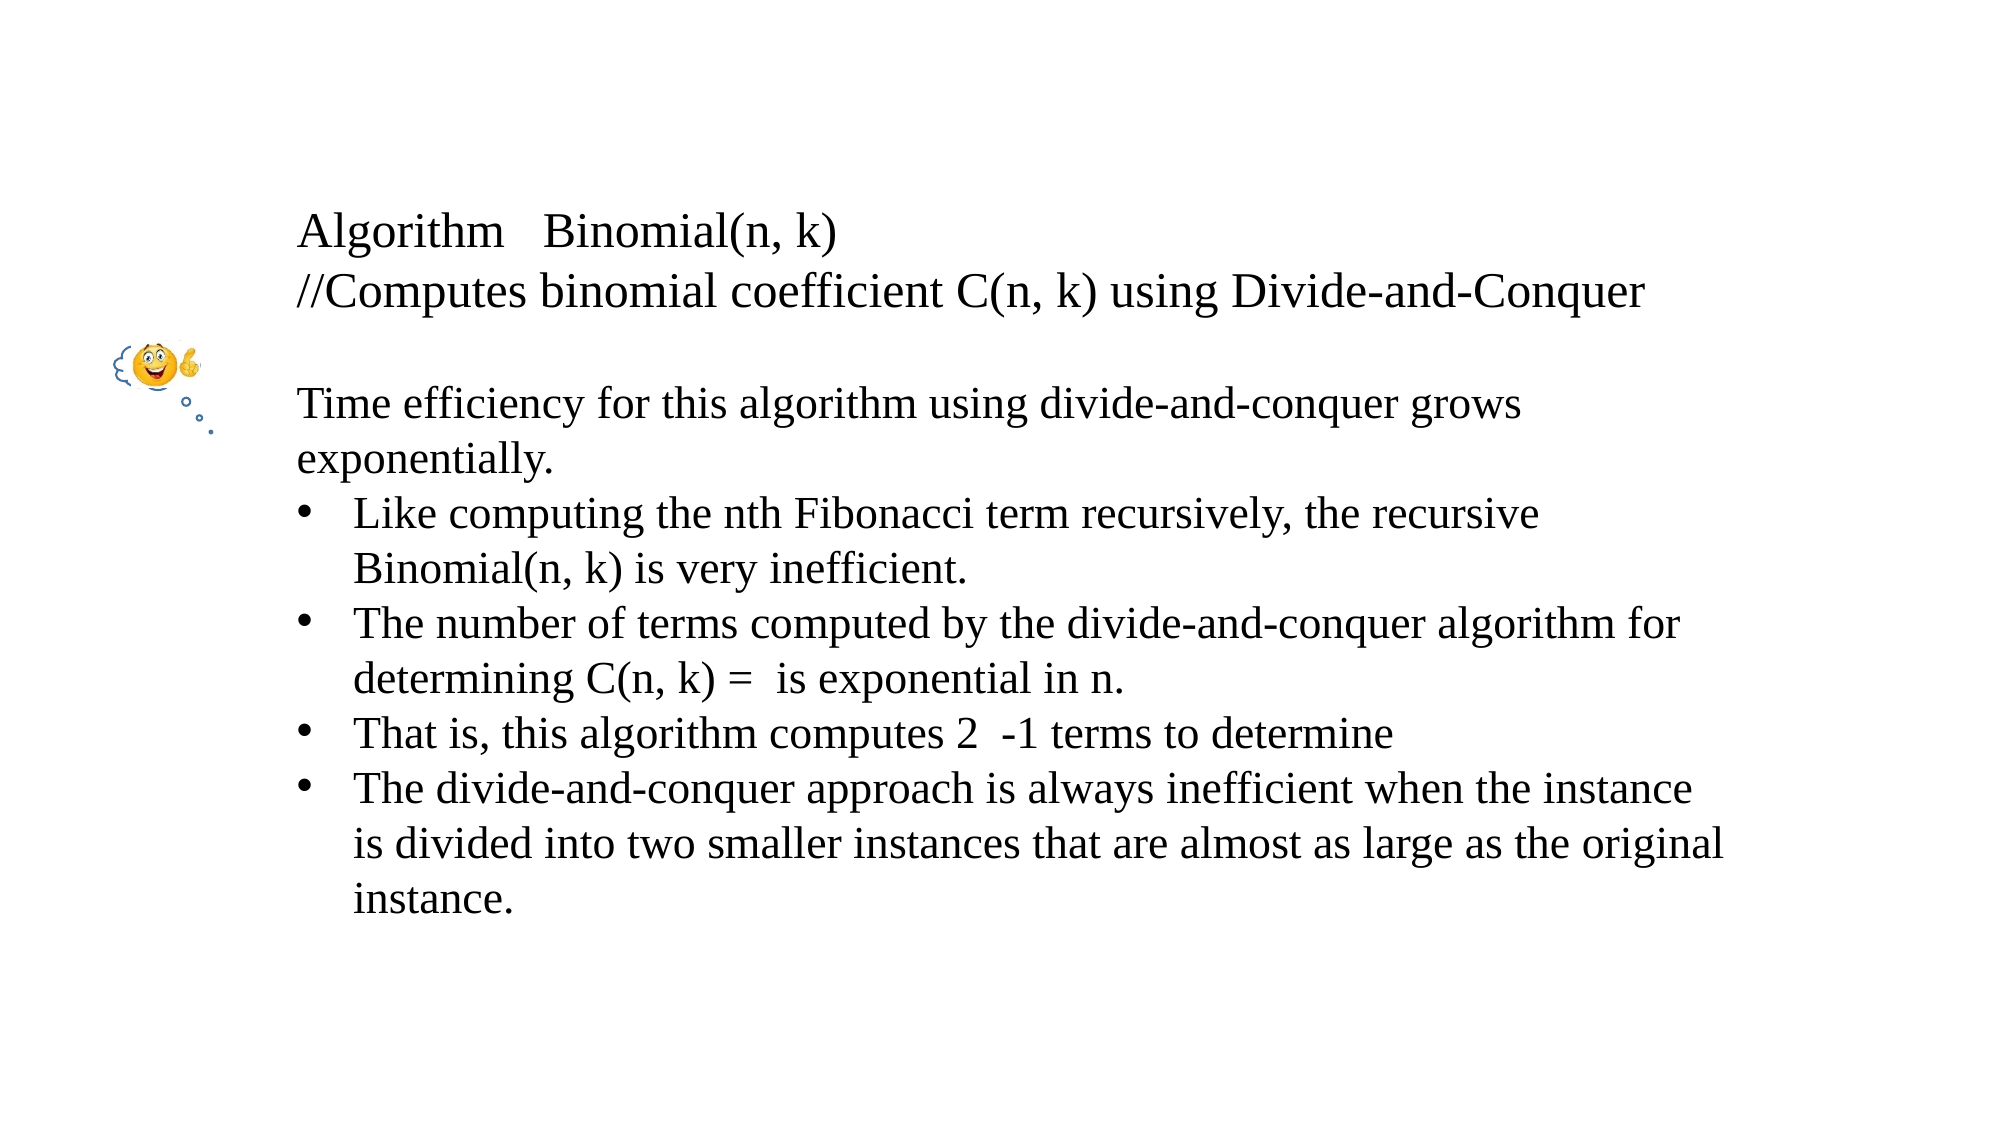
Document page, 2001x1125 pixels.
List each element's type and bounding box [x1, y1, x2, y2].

picture [131, 341, 200, 388]
text_box [181, 396, 192, 407]
text_box [148, 388, 168, 392]
text_box [112, 345, 131, 387]
text_box [195, 414, 204, 422]
